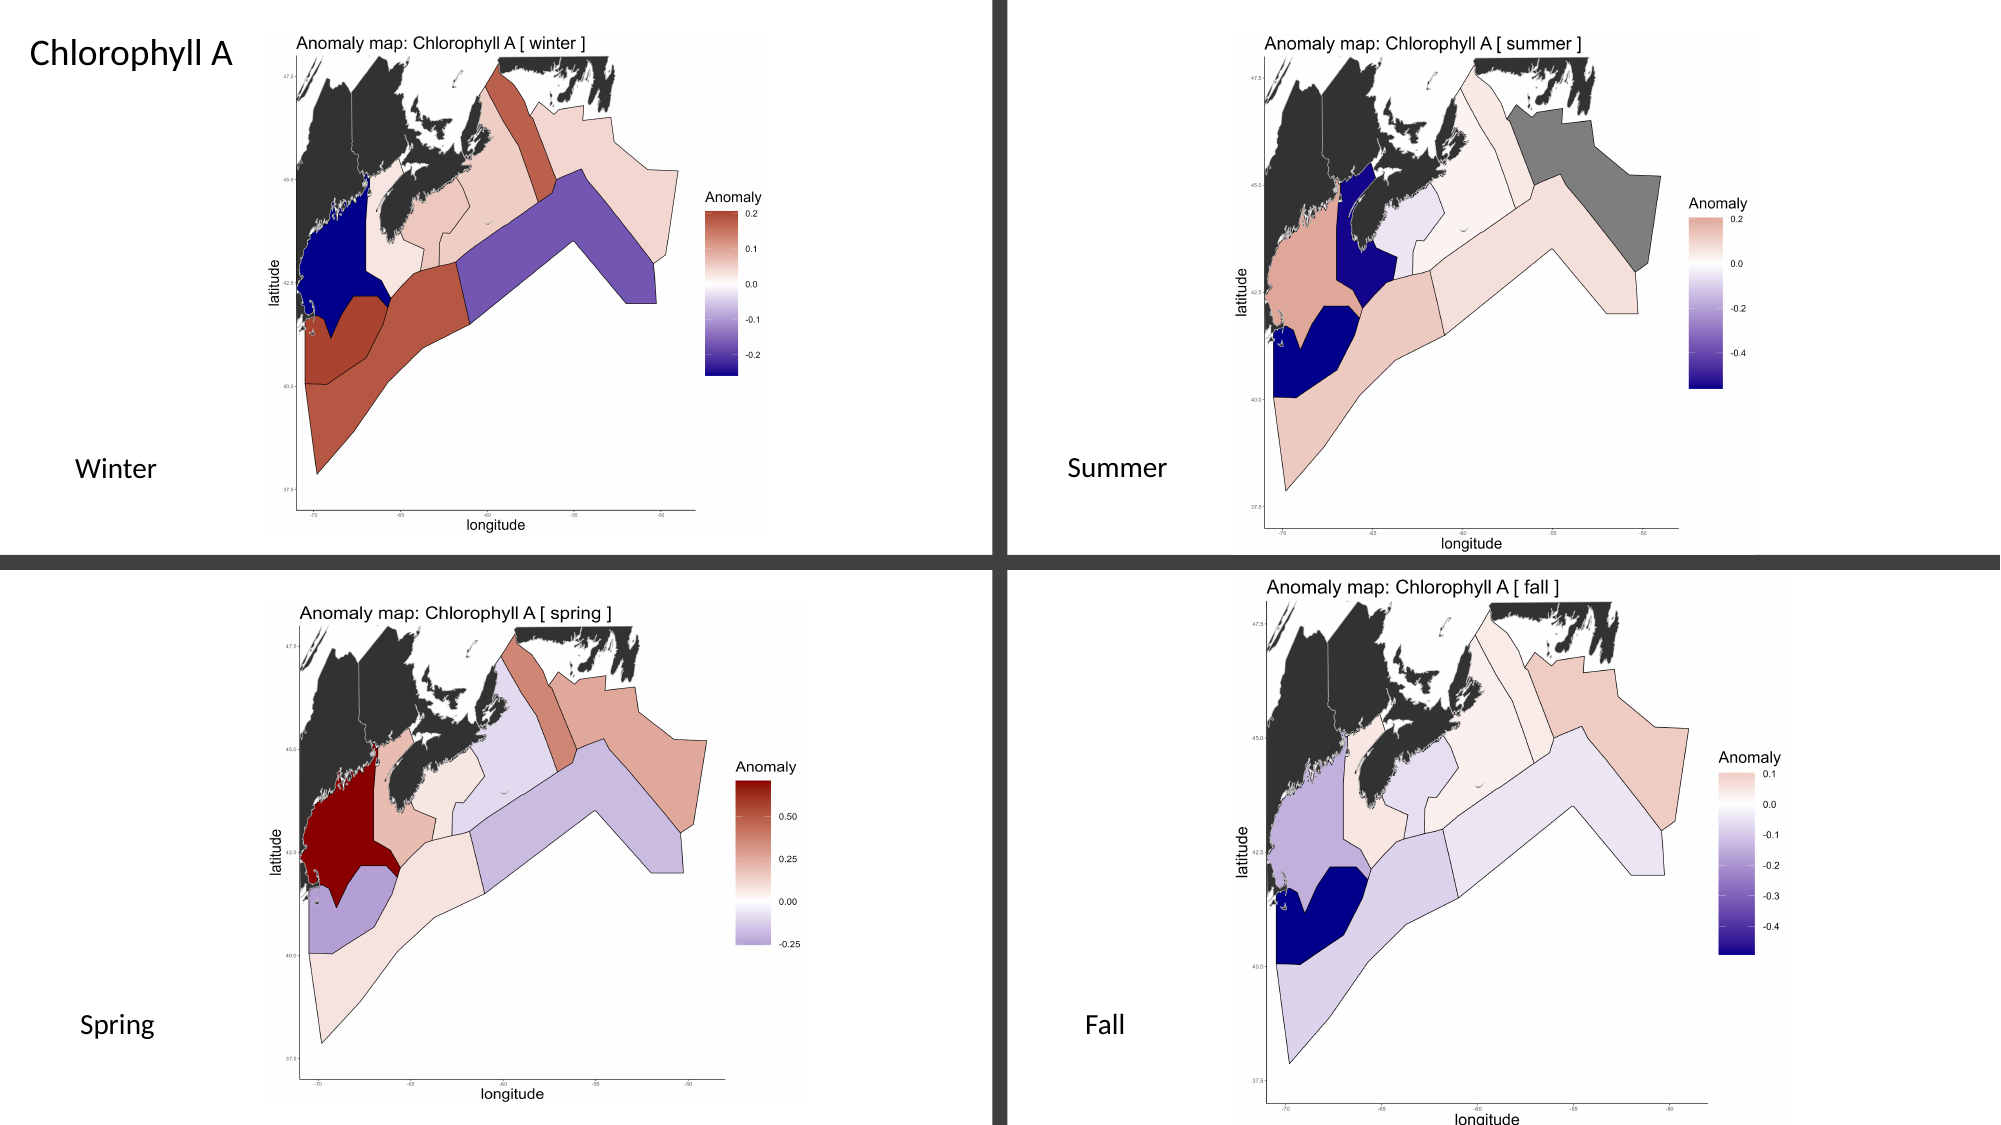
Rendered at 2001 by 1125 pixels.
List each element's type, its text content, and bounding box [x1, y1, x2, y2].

picture [1232, 576, 1788, 1125]
picture [1232, 33, 1754, 555]
text_box Winter [60, 441, 244, 492]
picture [266, 603, 807, 1105]
text_box Summer [1052, 441, 1232, 491]
text_box Fall [1070, 997, 1232, 1048]
text_box [994, 554, 2000, 571]
text_box Spring [65, 998, 249, 1048]
text_box [0, 554, 994, 571]
text_box [991, 571, 1008, 1125]
picture [265, 33, 768, 536]
text_box [991, 0, 1008, 554]
text_box Chlorophyll A [15, 20, 267, 126]
